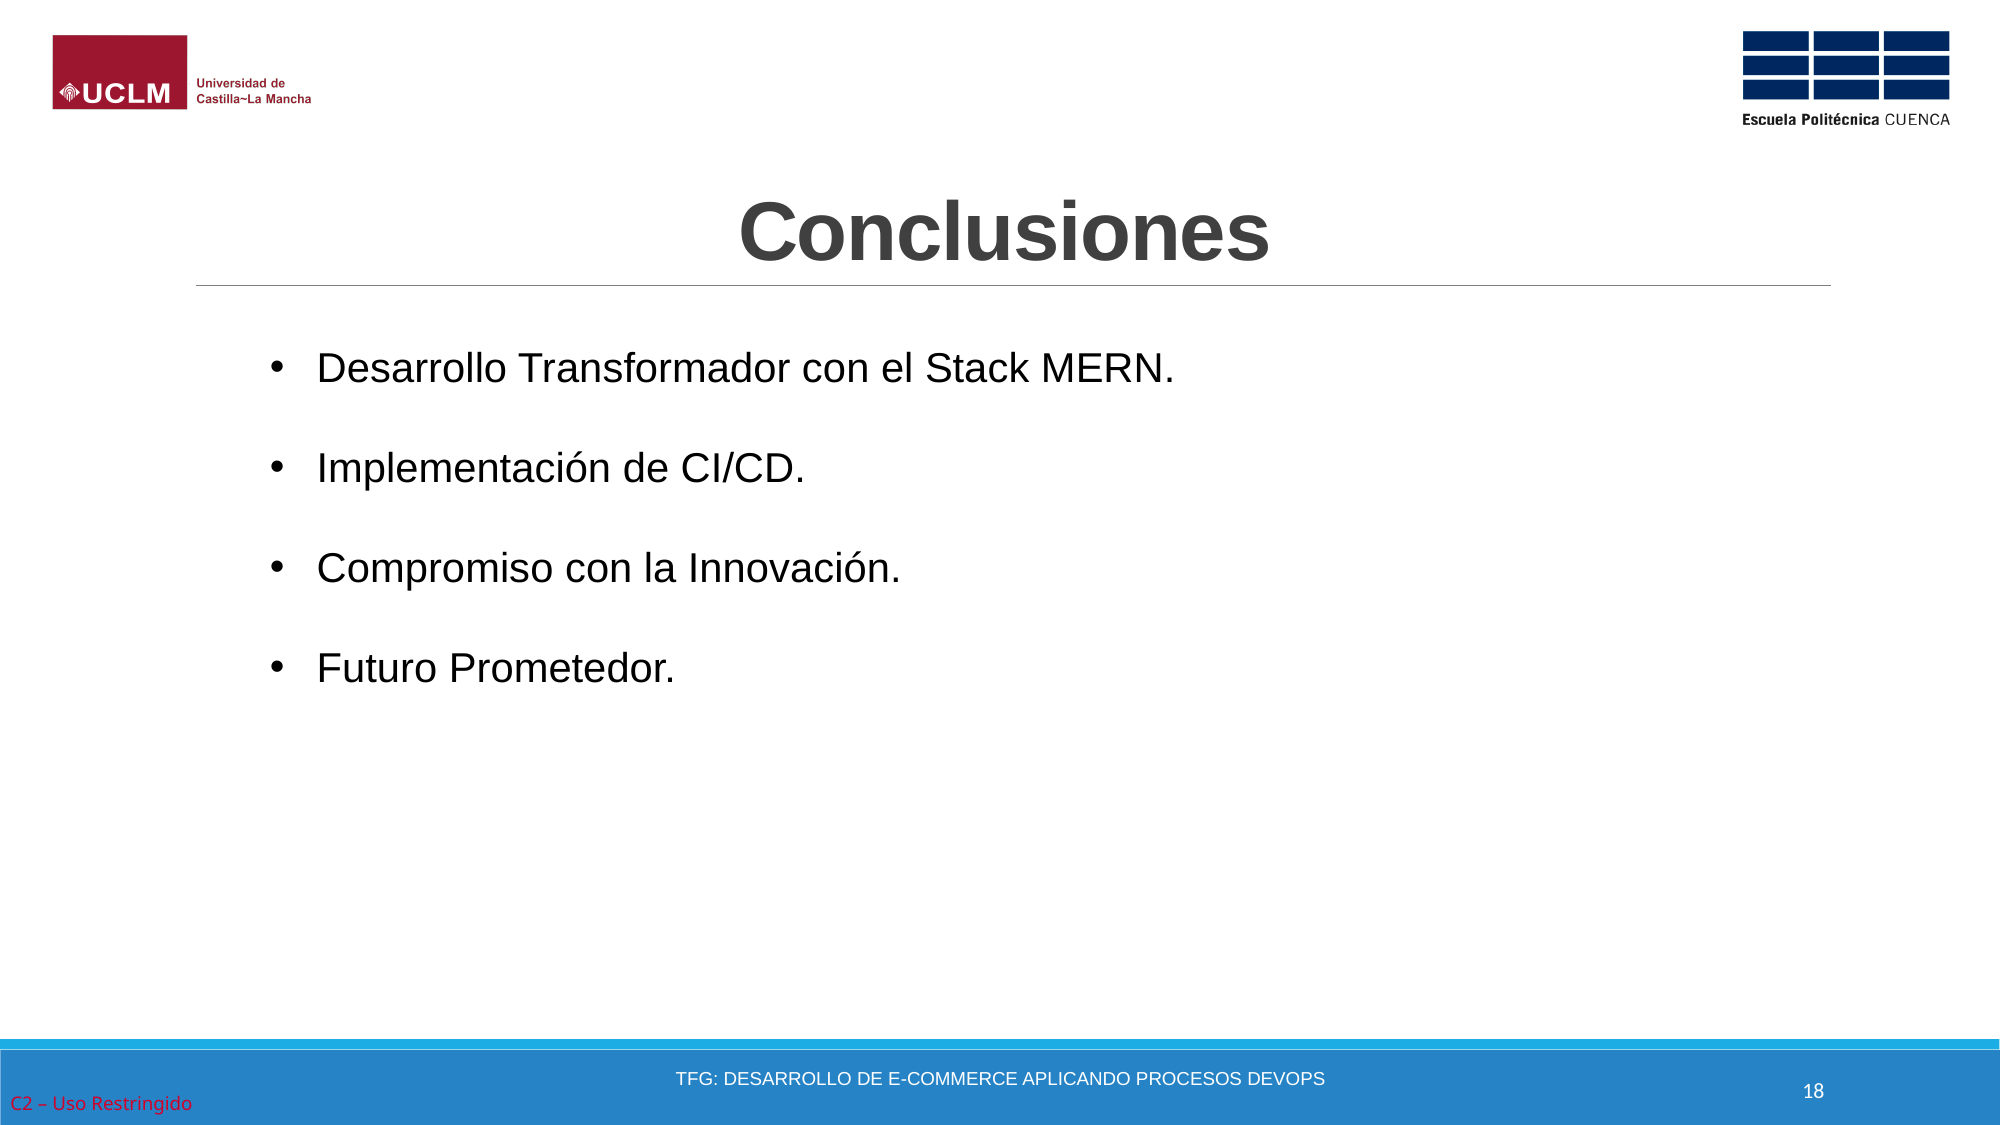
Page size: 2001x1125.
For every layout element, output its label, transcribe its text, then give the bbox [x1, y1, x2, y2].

title Conclusiones [180, 173, 1830, 285]
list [49, 0, 315, 149]
picture [1743, 30, 1951, 126]
slide_number 18 [1624, 1059, 1840, 1120]
text_box Desarrollo Transformador con el Stack MERN. Implementación de CI/CD. Compromiso con la Innovación. Futuro Prometedor. [179, 333, 1830, 744]
footer TFG: Desarrollo de e-Commerce aplicando procesos DevOps [604, 1059, 1396, 1120]
